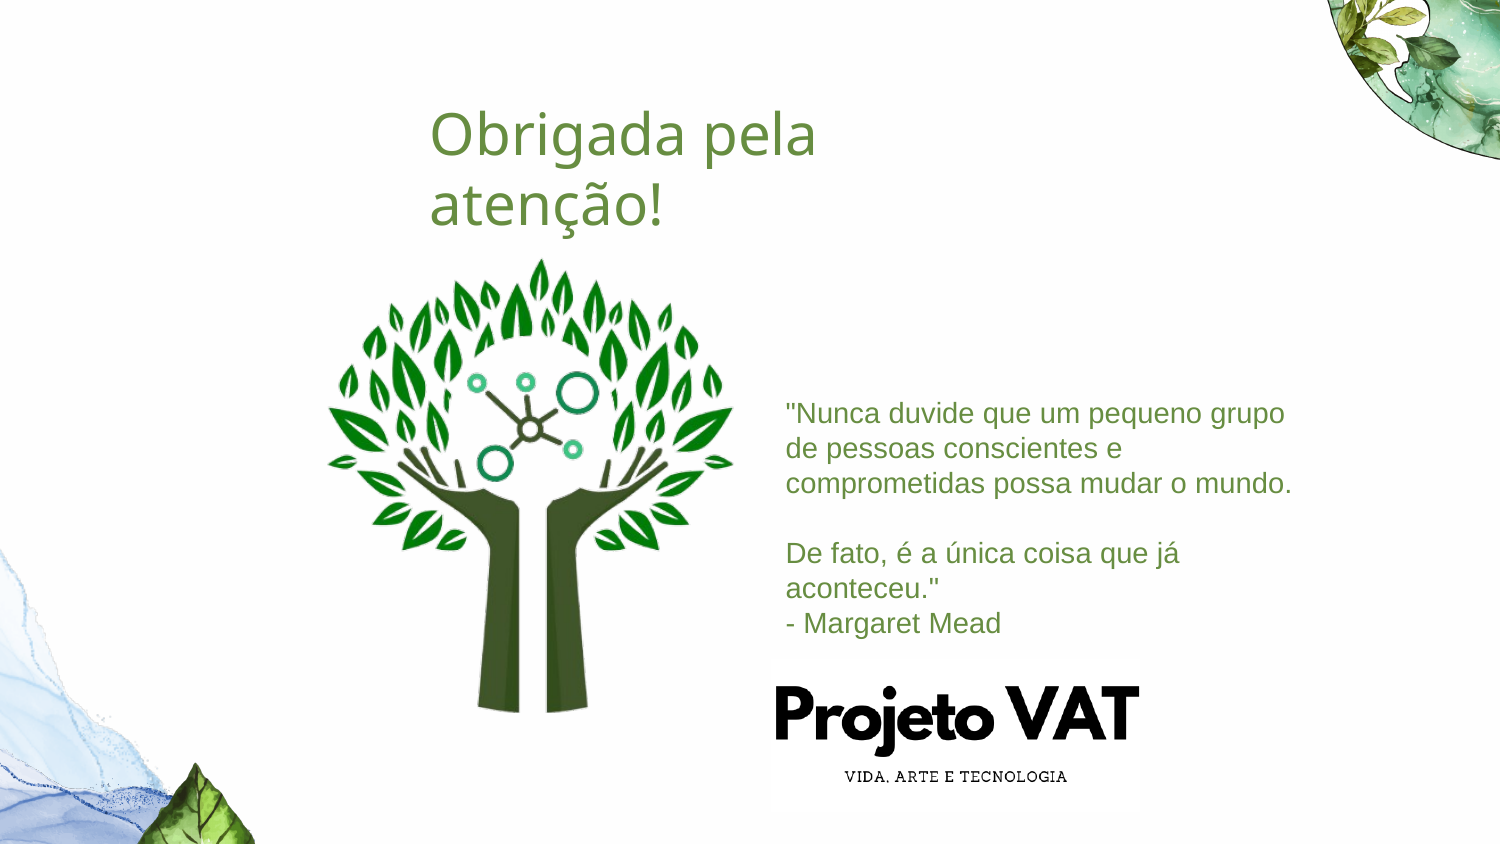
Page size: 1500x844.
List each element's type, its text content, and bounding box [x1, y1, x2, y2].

picture [1323, 0, 1500, 161]
text_box "Nunca duvide que um pequeno grupo de pessoas conscientes e comprometidas possa mudar o mundo. De fato, é a única coisa que já aconteceu." - Margaret Mead [832, 386, 1313, 647]
picture [0, 695, 321, 844]
picture [258, 186, 1141, 813]
title Obrigada pela atenção! [414, 82, 1018, 177]
